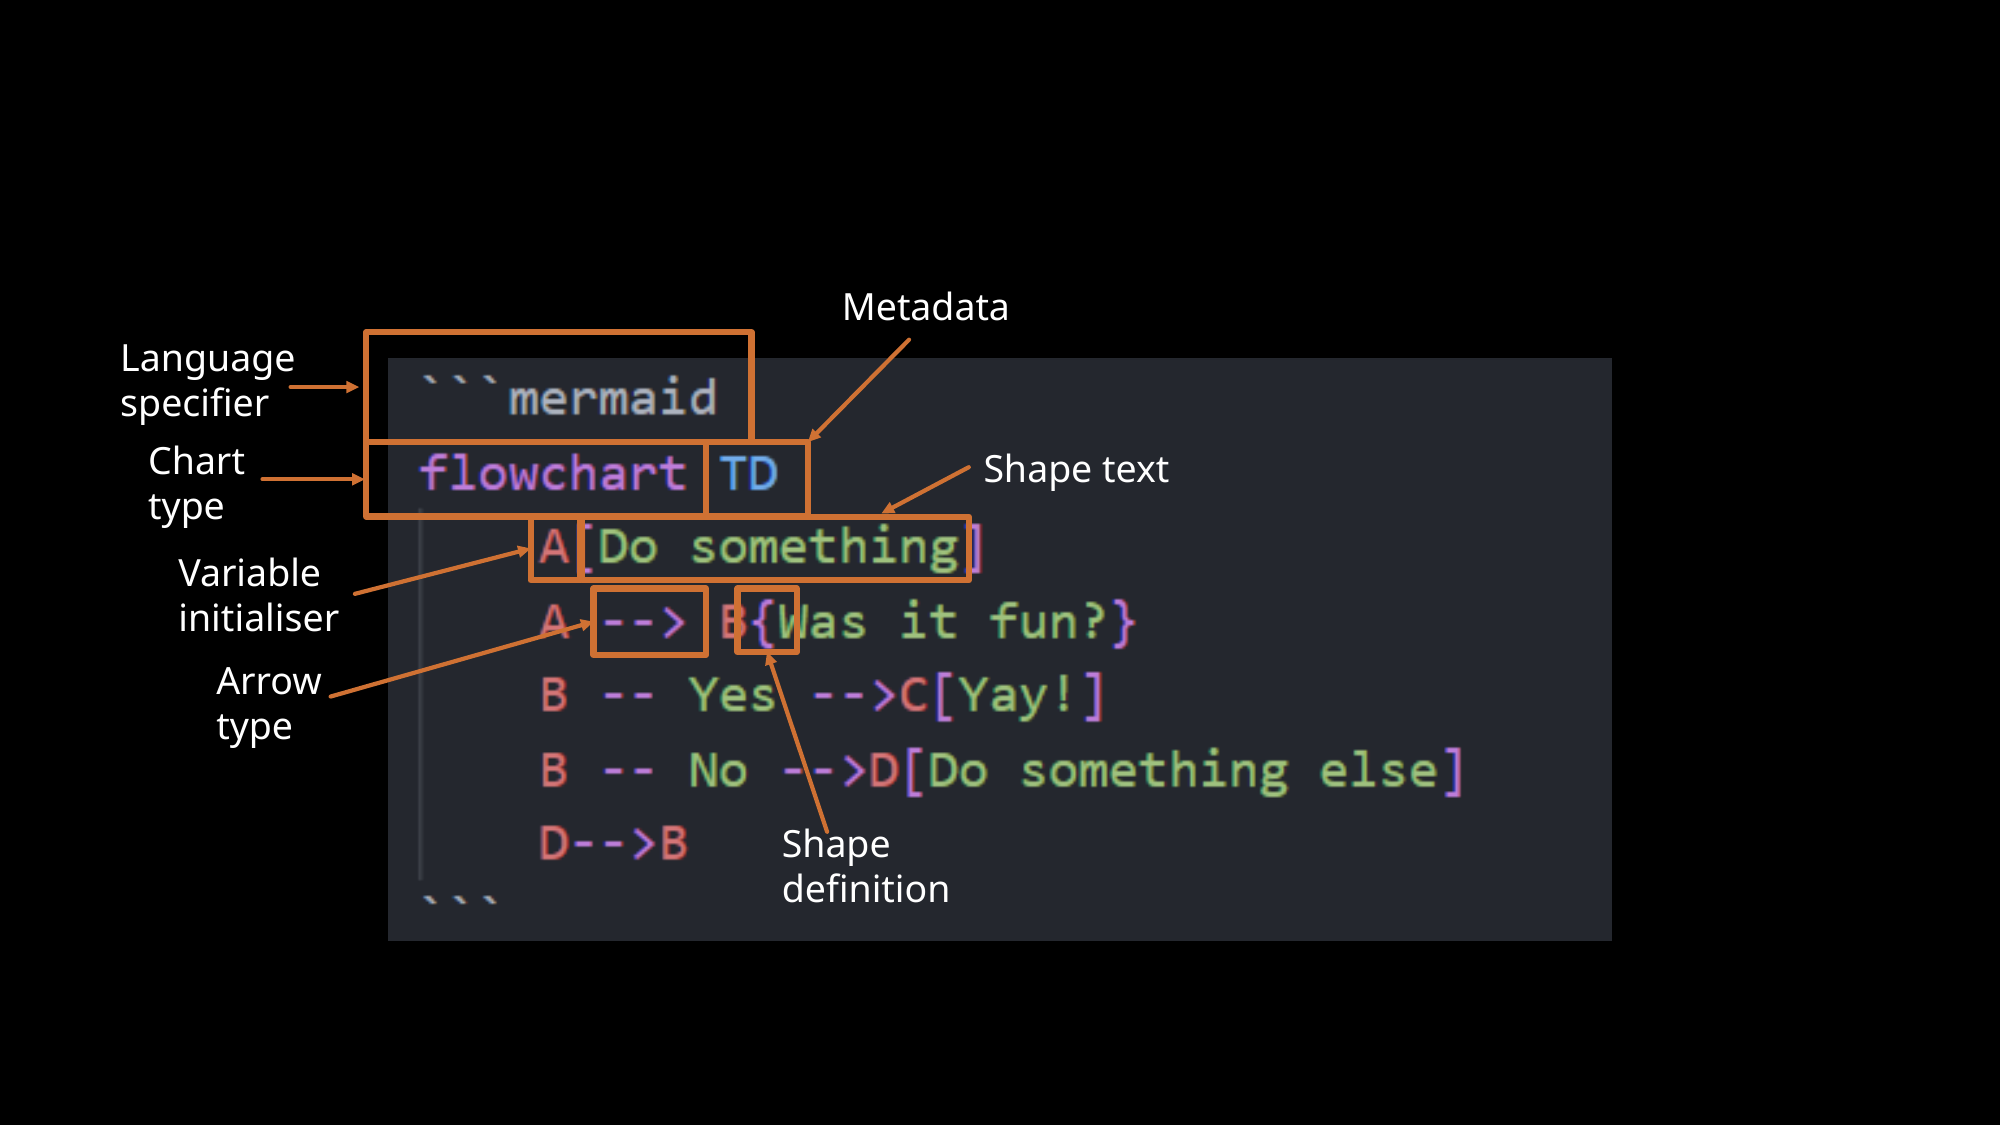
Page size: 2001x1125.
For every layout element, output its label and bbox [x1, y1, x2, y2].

text_box [581, 437, 1202, 581]
text_box [201, 588, 707, 756]
text_box [132, 429, 705, 536]
text_box [705, 275, 1111, 437]
text_box [163, 516, 581, 648]
text_box [105, 326, 705, 443]
text_box [737, 588, 1001, 920]
picture [387, 358, 1612, 941]
